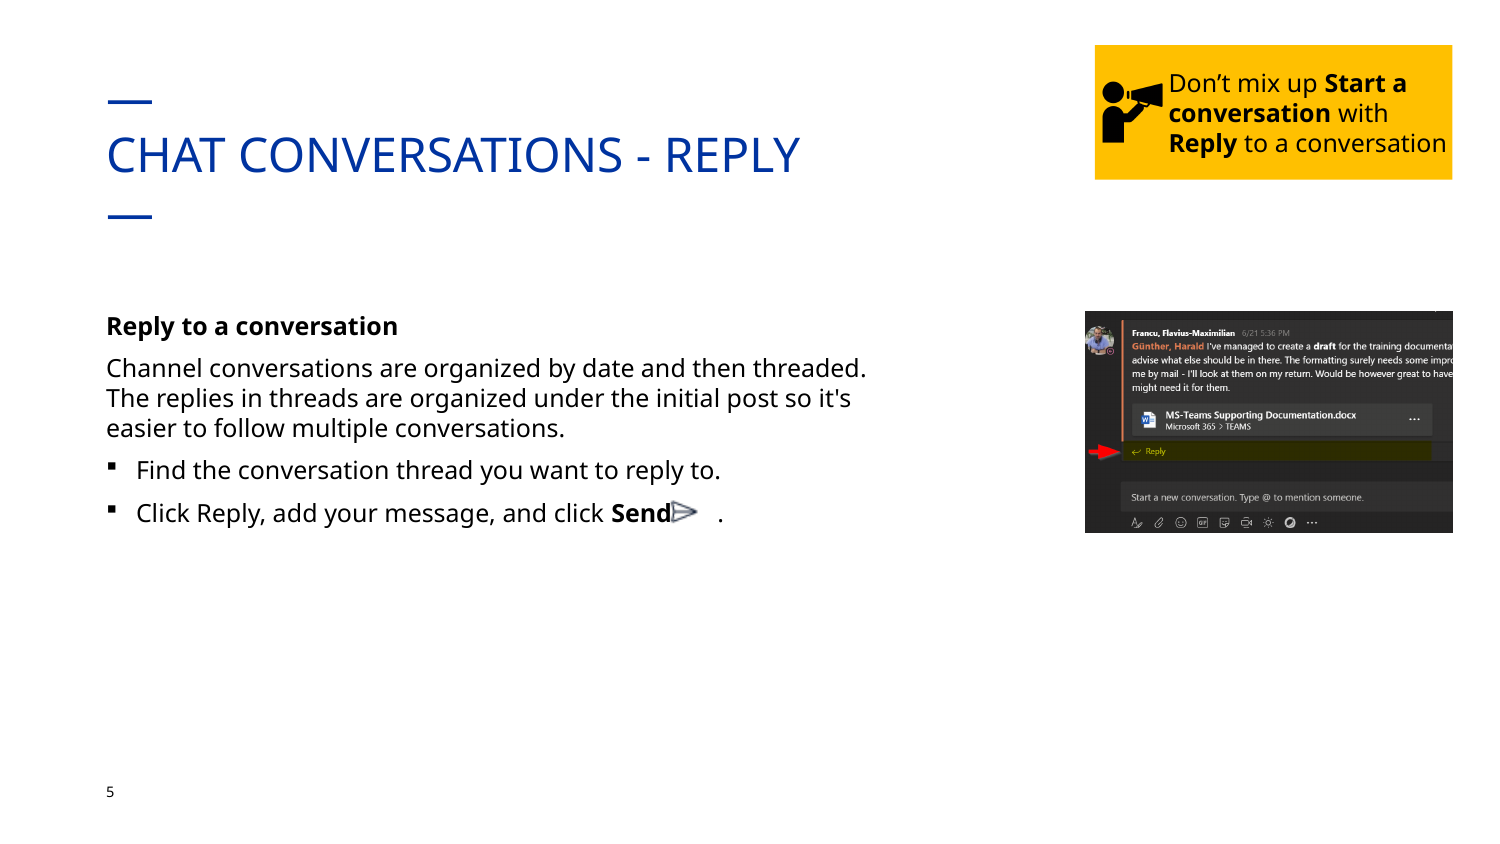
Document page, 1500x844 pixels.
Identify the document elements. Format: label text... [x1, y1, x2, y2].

text_box Don’t mix up Start a conversation with Reply to a conversation [1093, 43, 1454, 182]
picture [668, 495, 701, 528]
slide_number 5 [106, 784, 197, 802]
list Reply to a conversation Channel conversations are organized by date and then threaded. The replies in threads are organized under the initial post so it's easier to follow multiple conversations. Find the conversation thread you want to reply to. Click Reply, add your message, and click Send . [106, 309, 903, 754]
picture [1089, 69, 1175, 156]
picture [1085, 311, 1453, 533]
title ― Chat conversations - reply ― [106, 67, 903, 242]
